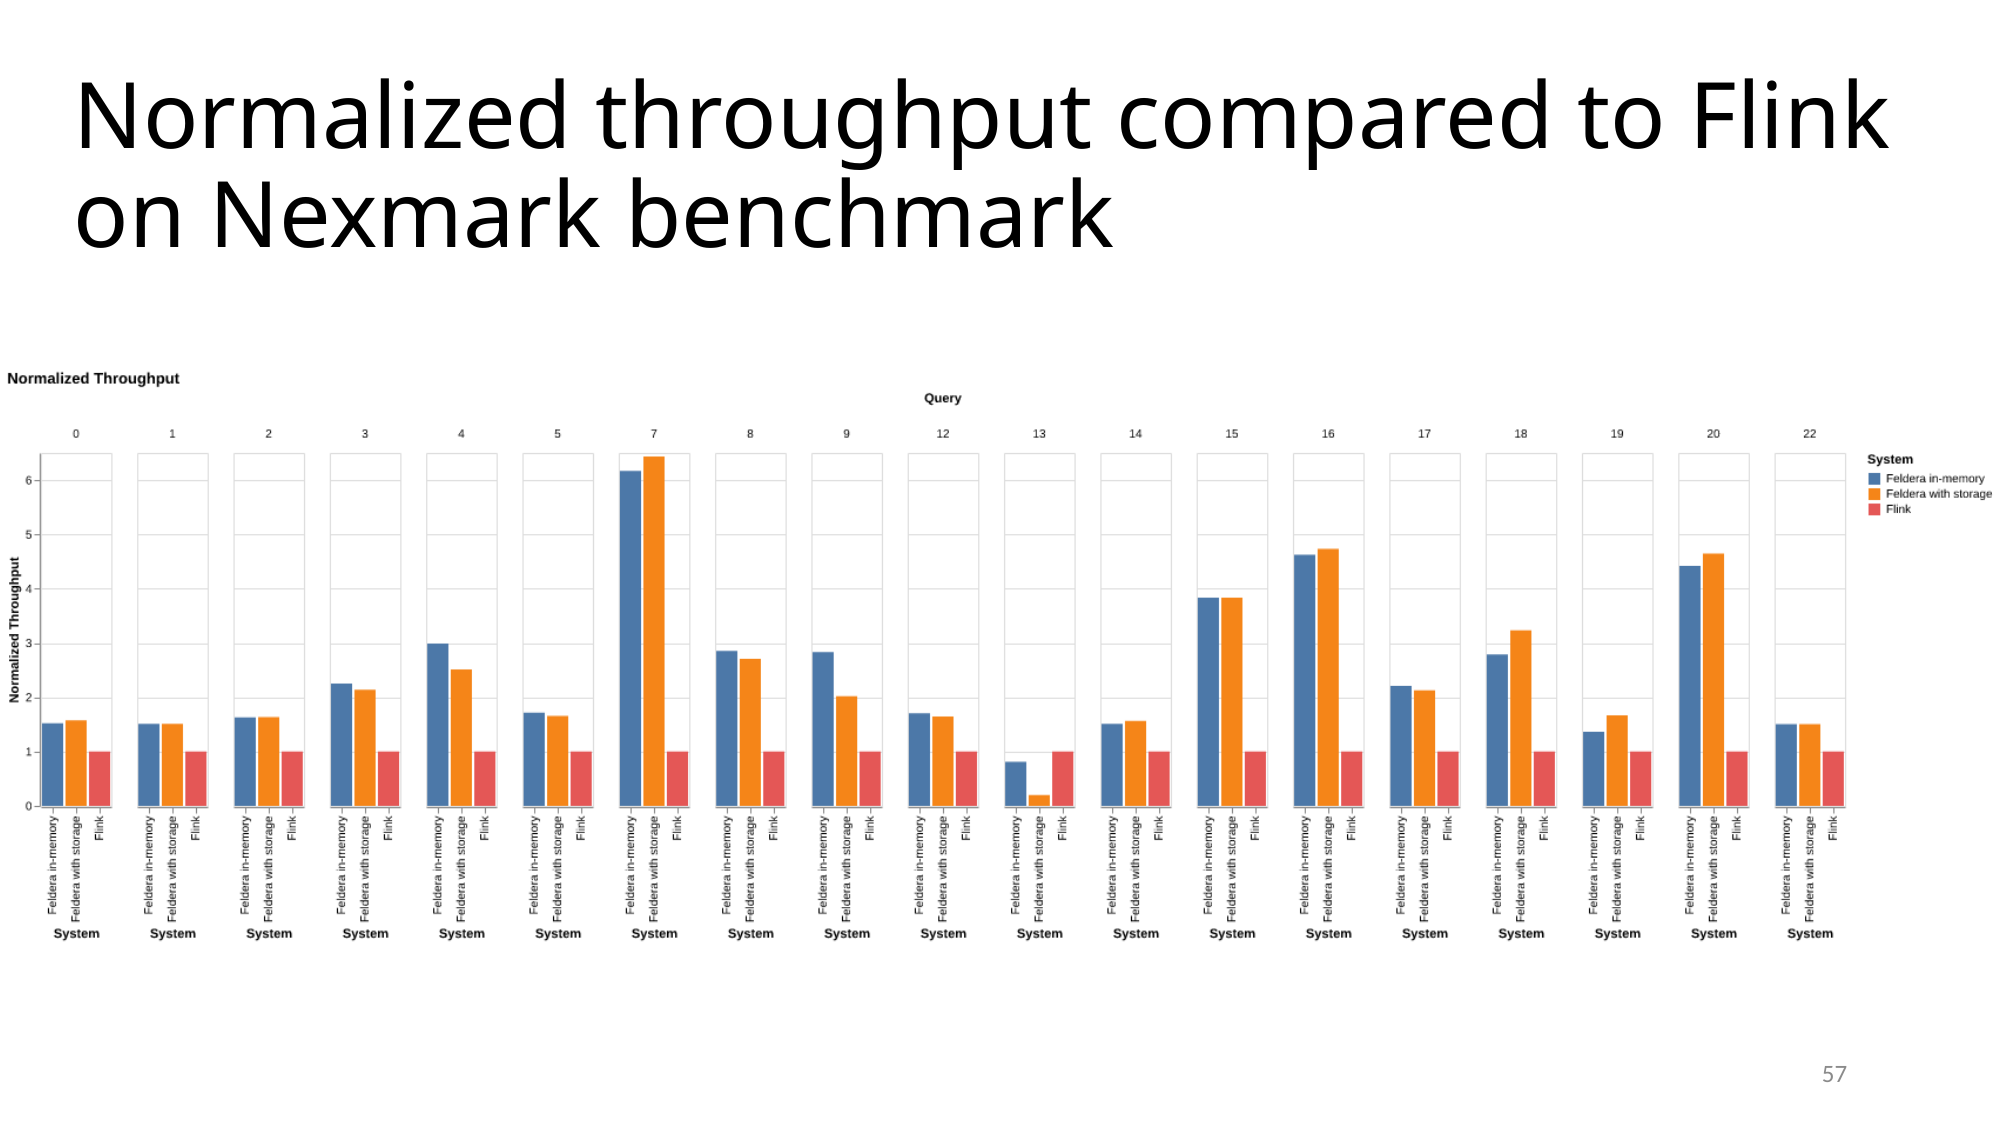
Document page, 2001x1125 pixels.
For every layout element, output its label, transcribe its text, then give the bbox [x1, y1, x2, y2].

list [0, 366, 1999, 946]
slide_number 57 [1798, 1042, 1863, 1103]
title Normalized throughput compared to Flink on Nexmark benchmark [58, 43, 1942, 294]
